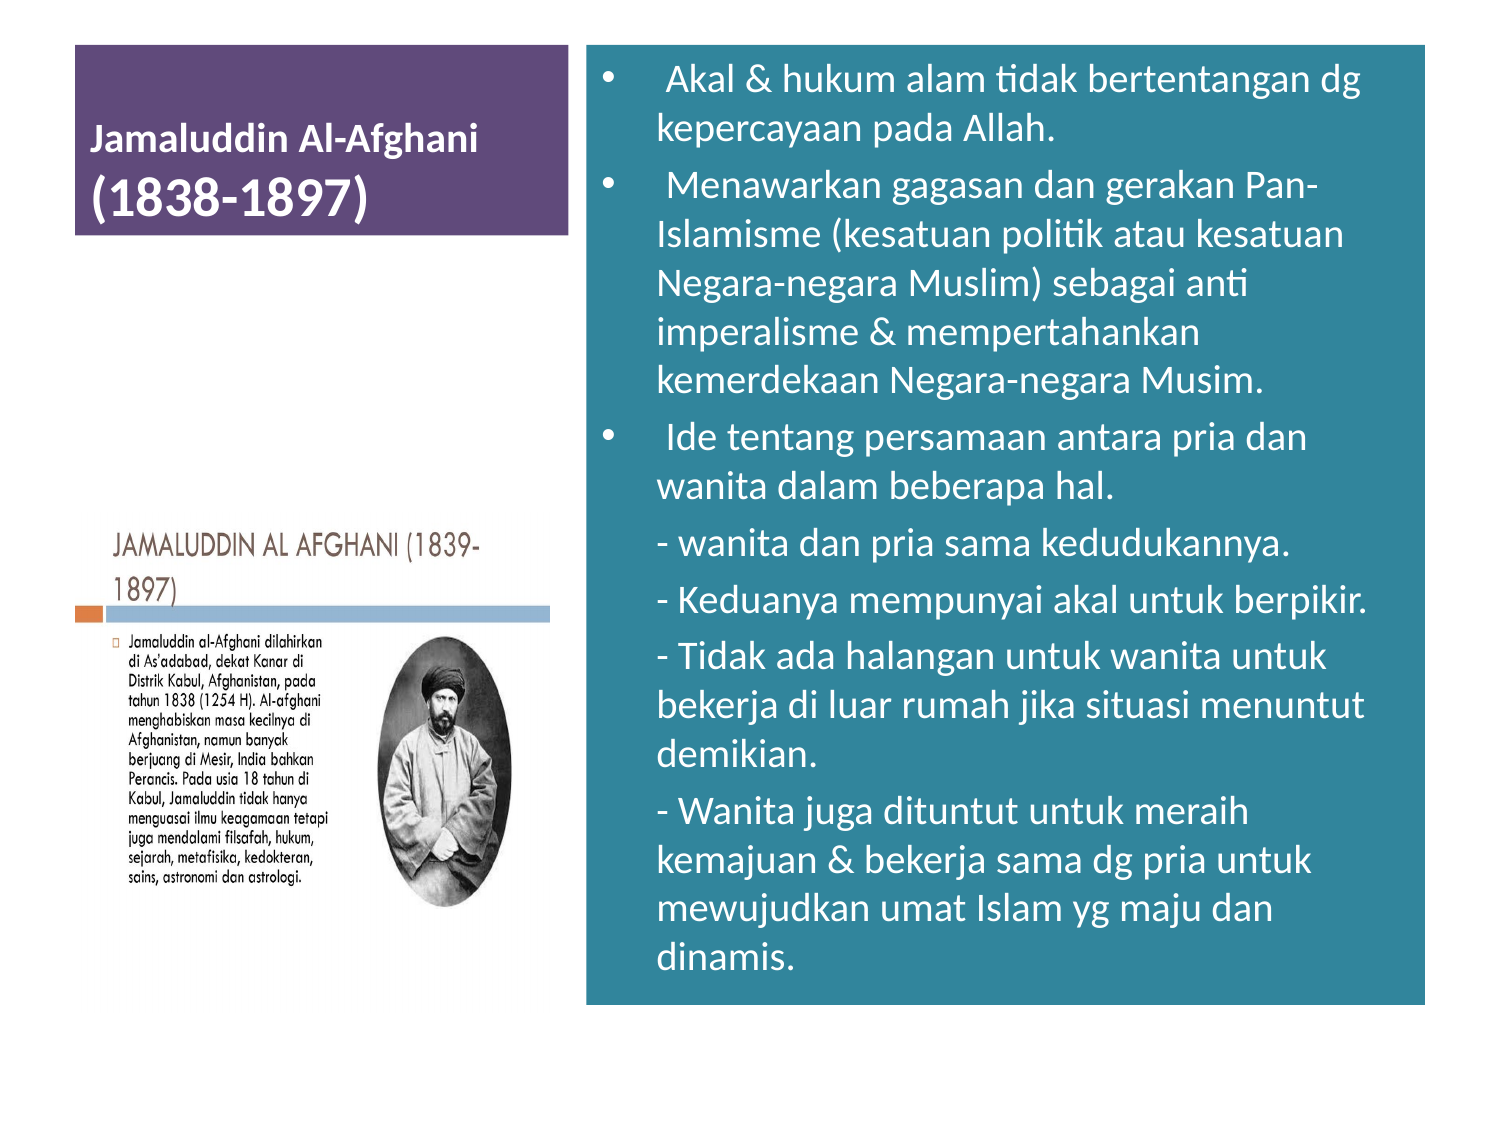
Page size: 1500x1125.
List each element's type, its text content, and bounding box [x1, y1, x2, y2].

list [74, 512, 551, 1013]
list Akal & hukum alam tidak bertentangan dg kepercayaan pada Allah. Menawarkan gagasan dan gerakan Pan-Islamisme (kesatuan politik atau kesatuan Negara-negara Muslim) sebagai anti imperalisme & mempertahankan kemerdekaan Negara-negara Musim. Ide tentang persamaan antara pria dan wanita dalam beberapa hal. - wanita dan pria sama kedudukannya. - Keduanya mempunyai akal untuk berpikir. - Tidak ada halangan untuk wanita untuk bekerja di luar rumah jika situasi menuntut demikian. - Wanita juga dituntut untuk meraih kemajuan & bekerja sama dg pria untuk mewujudkan umat Islam yg maju dan dinamis. [586, 44, 1425, 1005]
title Jamaluddin Al-Afghani (1838-1897) [75, 44, 569, 236]
